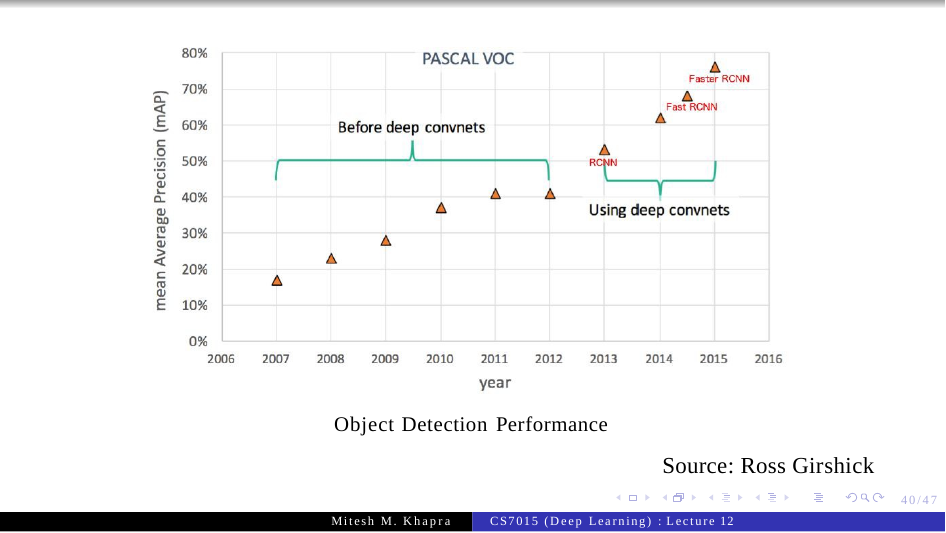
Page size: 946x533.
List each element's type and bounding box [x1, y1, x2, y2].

slide_number [894, 493, 946, 511]
text_box [152, 47, 883, 479]
text_box [0, 511, 946, 532]
text_box [0, 0, 945, 8]
